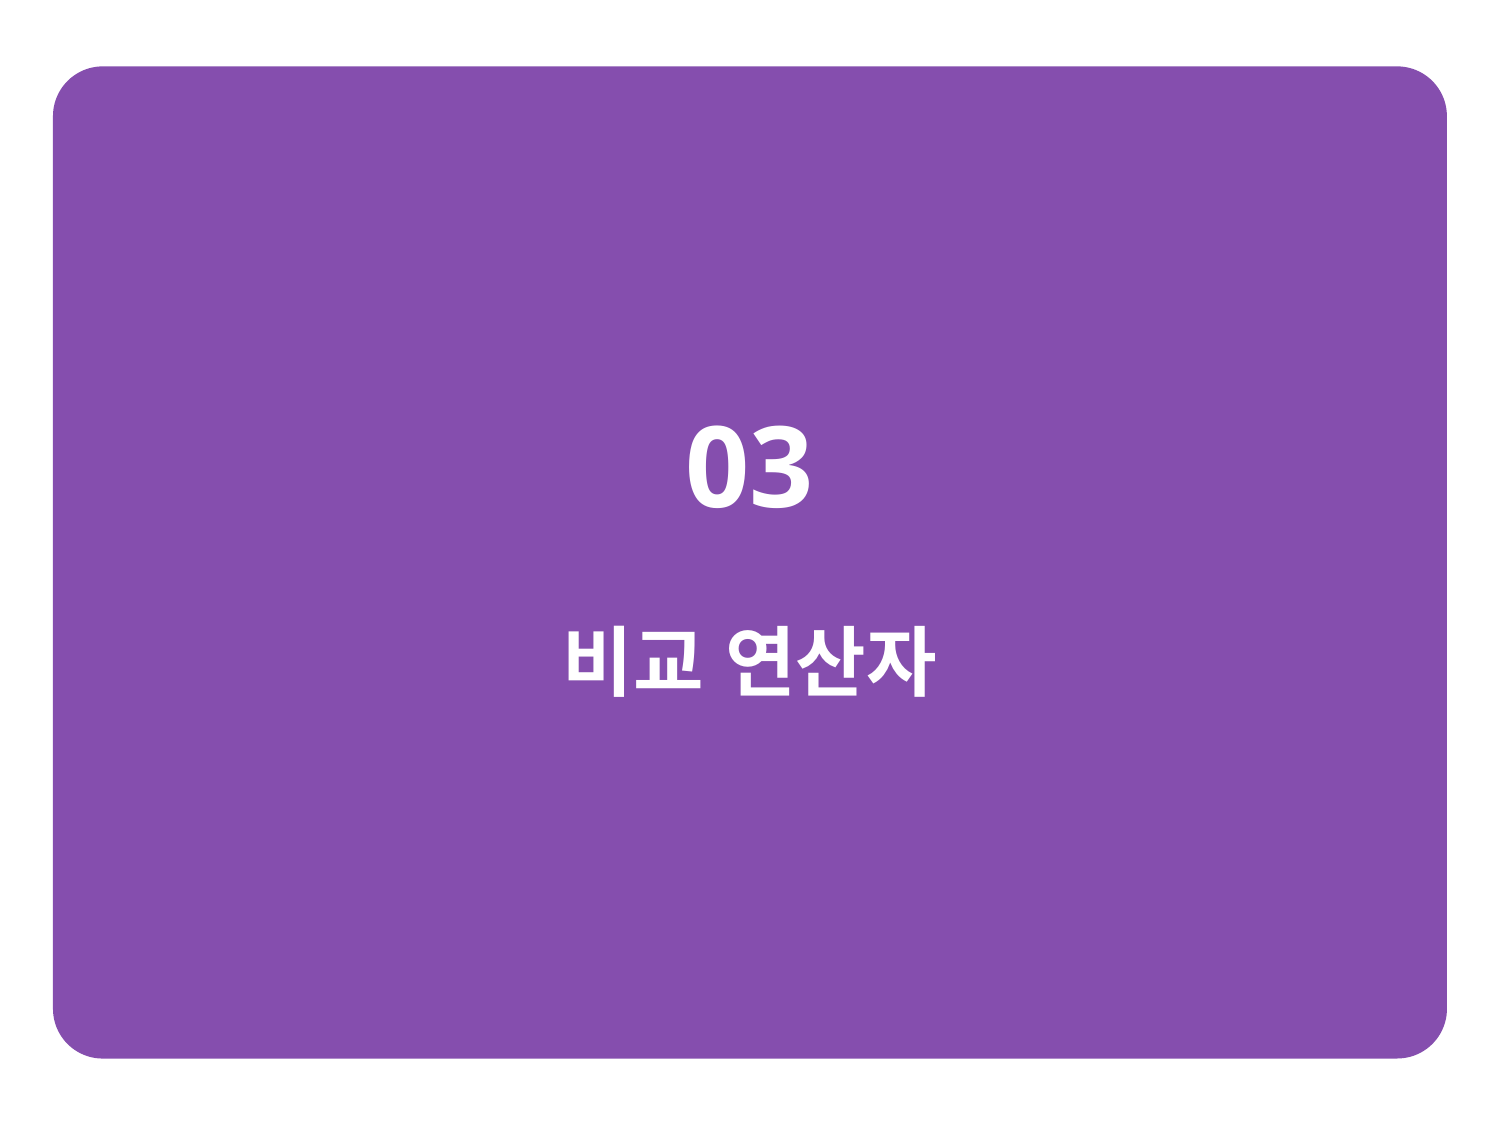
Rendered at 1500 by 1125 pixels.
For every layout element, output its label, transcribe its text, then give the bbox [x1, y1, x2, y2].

list 비교 연산자 [118, 559, 1382, 714]
list 03 [118, 385, 1382, 540]
